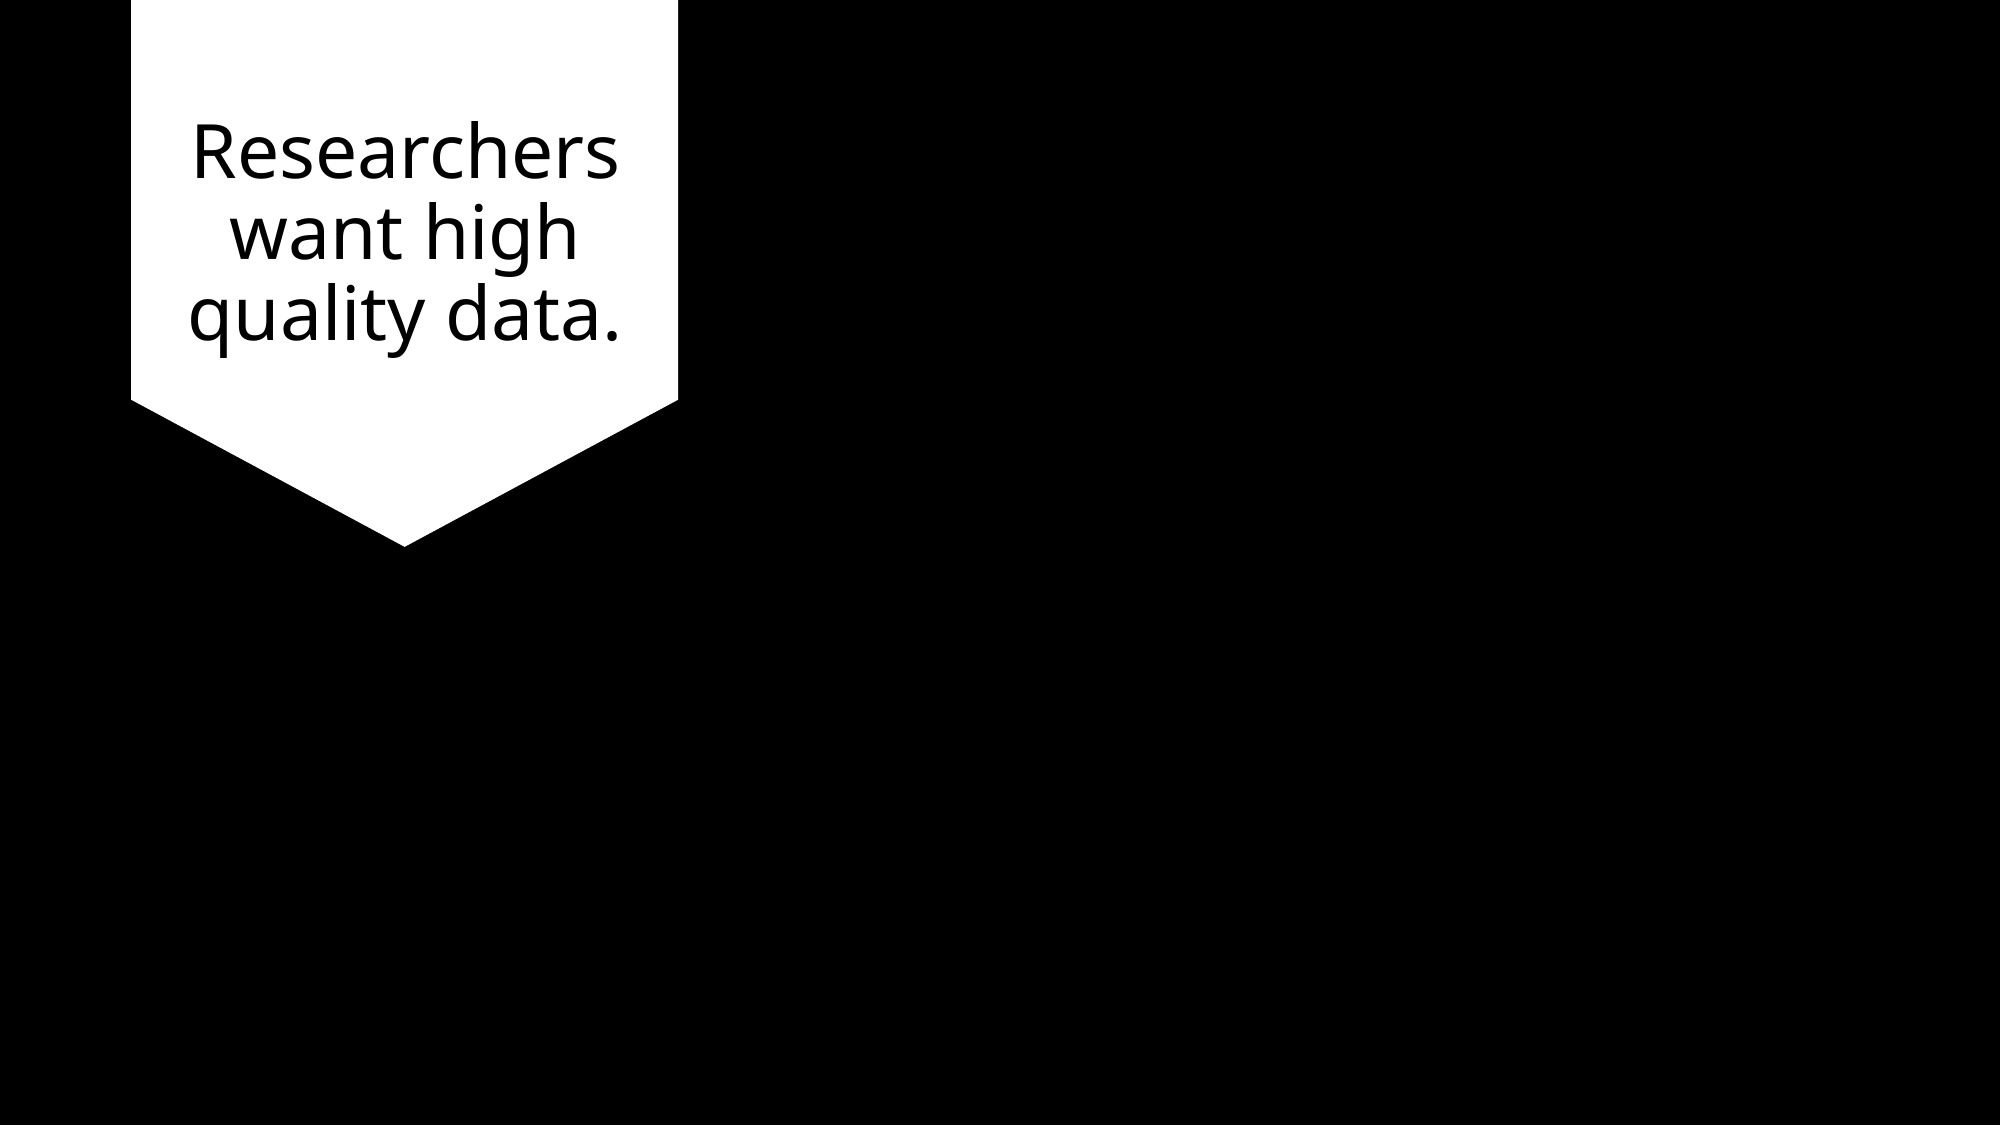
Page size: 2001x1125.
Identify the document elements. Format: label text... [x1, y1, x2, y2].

text_box [130, 0, 680, 421]
title Researchers want high quality data. [168, 31, 643, 440]
text_box [203, 440, 606, 549]
